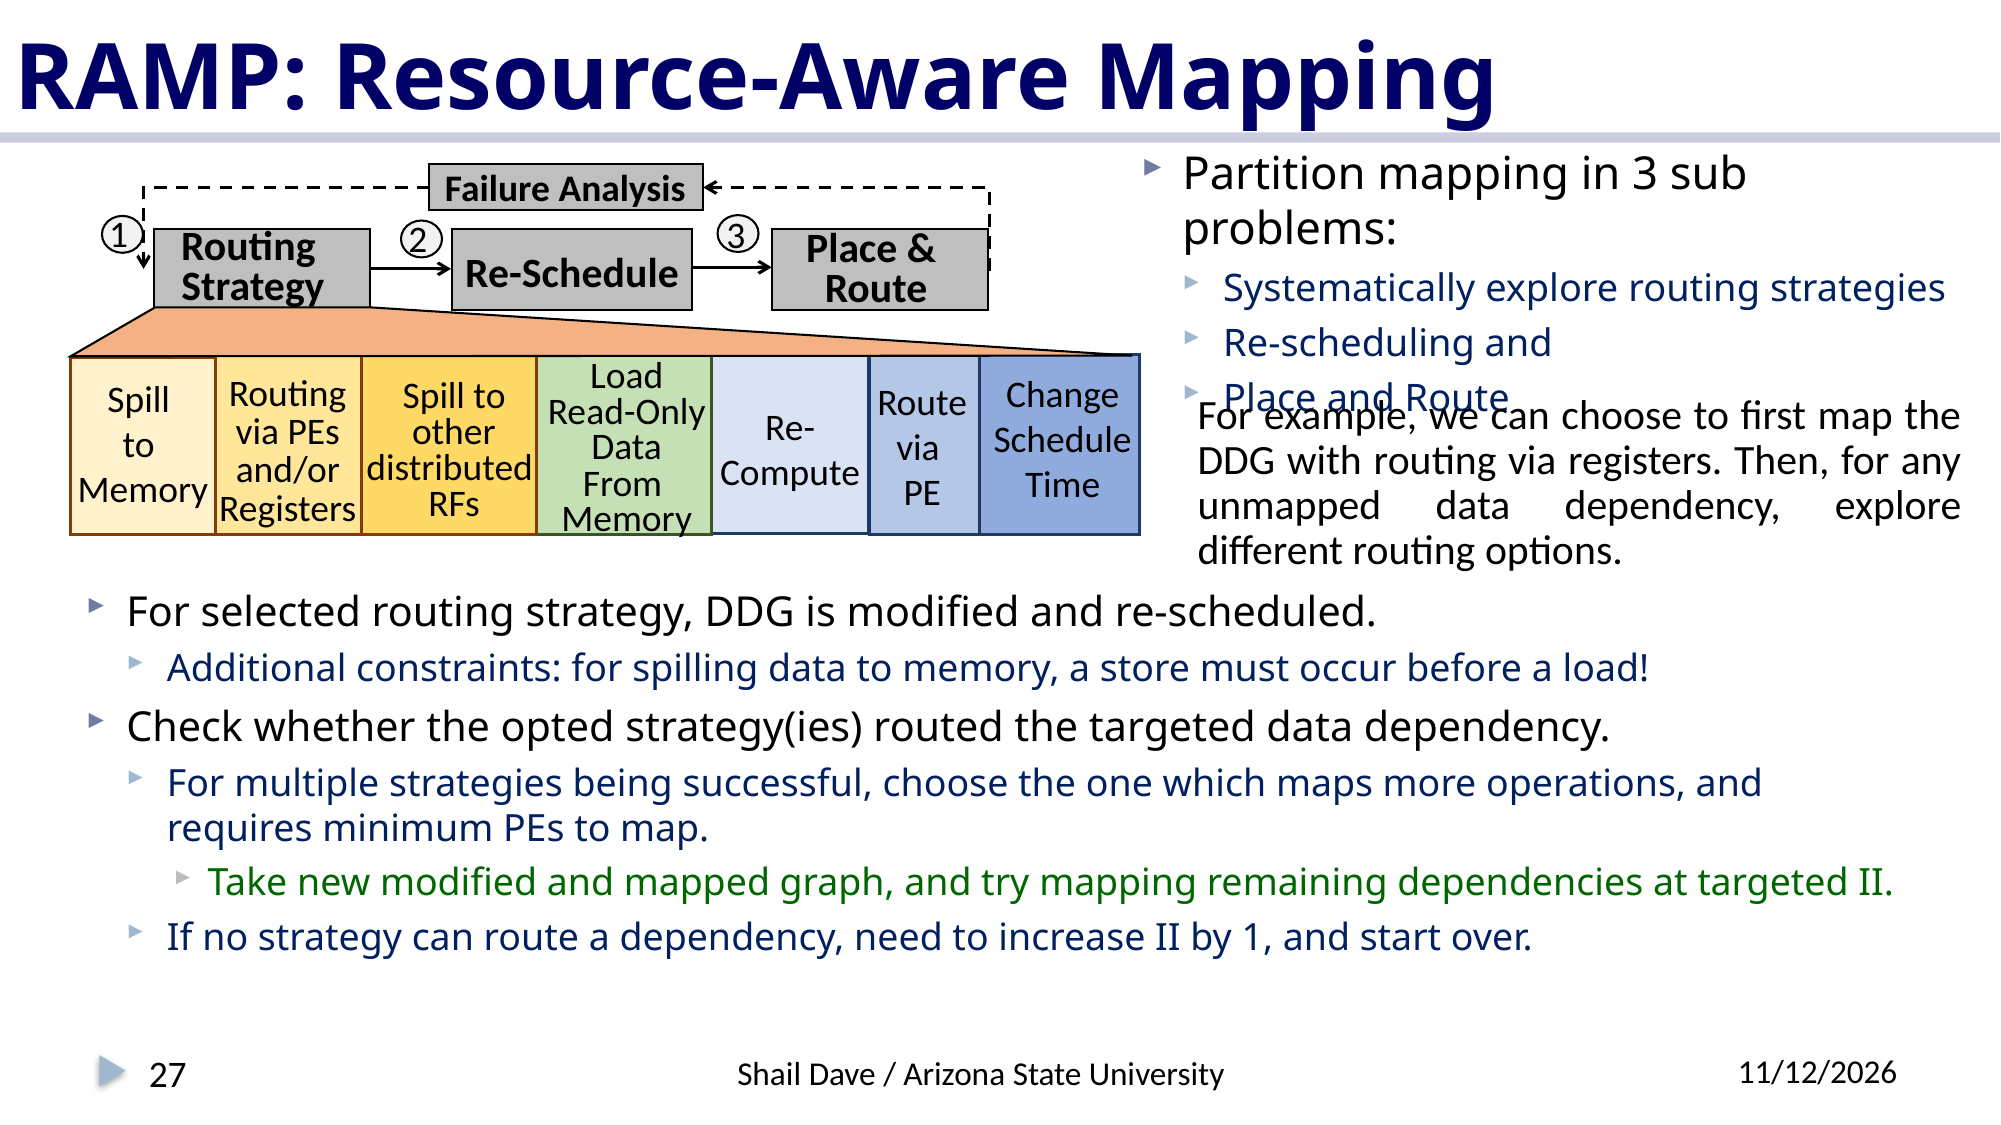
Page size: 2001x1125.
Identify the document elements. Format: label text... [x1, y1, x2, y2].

title RAMP: Resource-Aware Mapping [0, 0, 2000, 135]
slide_number 27 [133, 1042, 417, 1103]
text_box For example, we can choose to first map the DDG with routing via registers. Then, for any unmapped data dependency, explore different routing options. [1182, 386, 1977, 581]
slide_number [1710, 1042, 1926, 1103]
text_box For selected routing strategy, DDG is modified and re-scheduled. Additional constraints: for spilling data to memory, a store must occur before a load! Check whether the opted strategy(ies) routed the targeted data dependency. For multiple strategies being successful, choose the one which maps more operations, and requires minimum PEs to map. Take new modified and mapped graph, and try mapping remaining dependencies at targeted II. If no strategy can route a dependency, need to increase II by 1, and start over. [71, 577, 1929, 1011]
list Partition mapping in 3 sub problems: Systematically explore routing strategies Re-scheduling and Place and Route [1126, 137, 1977, 460]
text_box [61, 156, 1149, 550]
